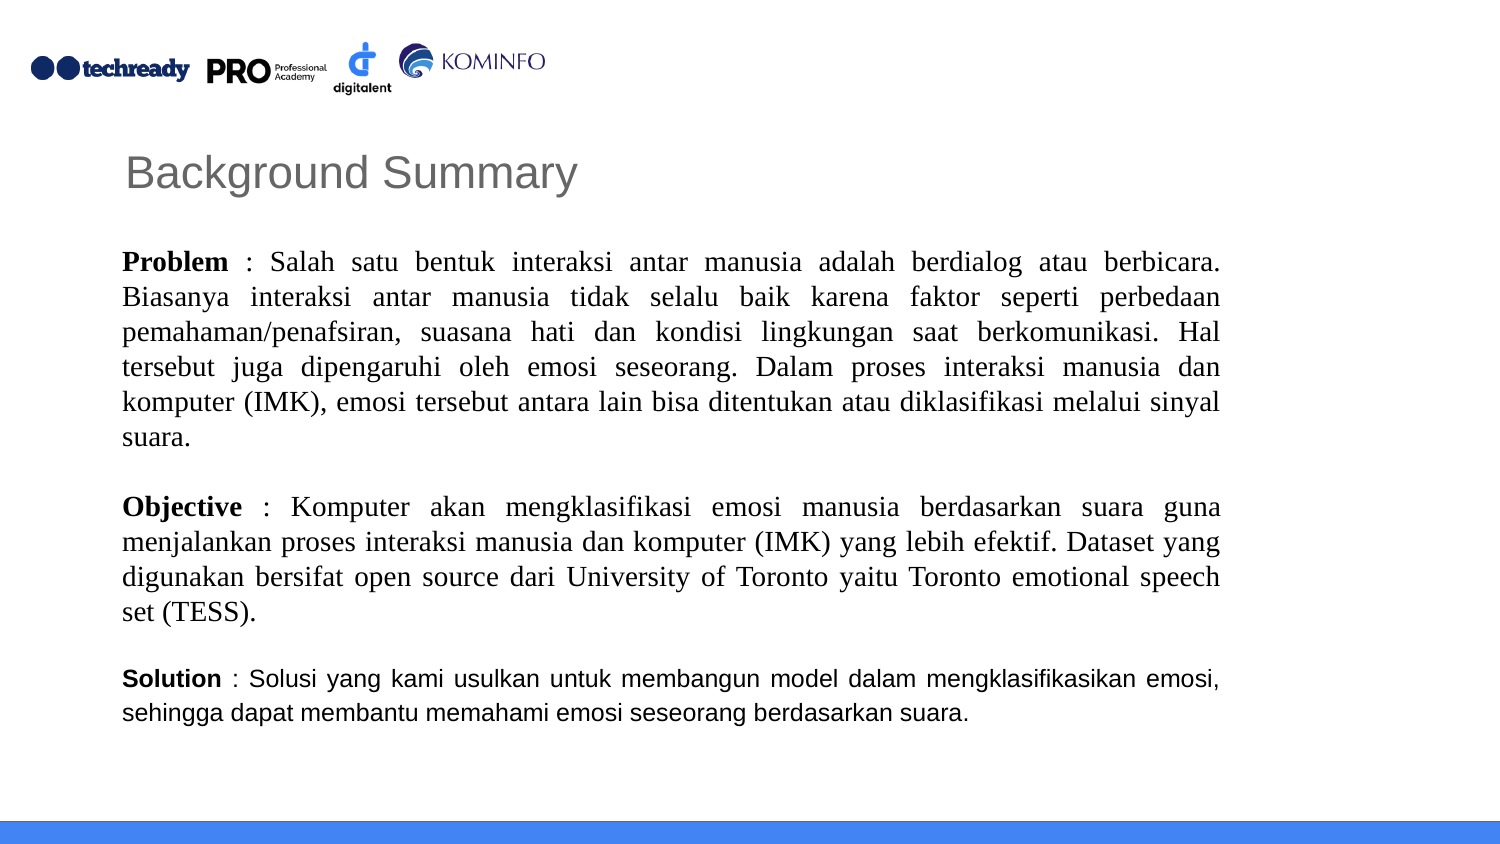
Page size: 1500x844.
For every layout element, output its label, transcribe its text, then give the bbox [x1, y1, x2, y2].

picture [24, 24, 557, 105]
text_box Problem : Salah satu bentuk interaksi antar manusia adalah berdialog atau berbicara. Biasanya interaksi antar manusia tidak selalu baik karena faktor seperti perbedaan pemahaman/penafsiran, suasana hati dan kondisi lingkungan saat berkomunikasi. Hal tersebut juga dipengaruhi oleh emosi seseorang. Dalam proses interaksi manusia dan komputer (IMK), emosi tersebut antara lain bisa ditentukan atau diklasifikasi melalui sinyal suara. Objective : Komputer akan mengklasifikasi emosi manusia berdasarkan suara guna menjalankan proses interaksi manusia dan komputer (IMK) yang lebih efektif. Dataset yang digunakan bersifat open source dari University of Toronto yaitu Toronto emotional speech set (TESS). Solution : Solusi yang kami usulkan untuk membangun model dalam mengklasifikasikan emosi, sehingga dapat membantu memahami emosi seseorang berdasarkan suara. [107, 235, 1237, 735]
text_box Background Summary [109, 126, 594, 205]
